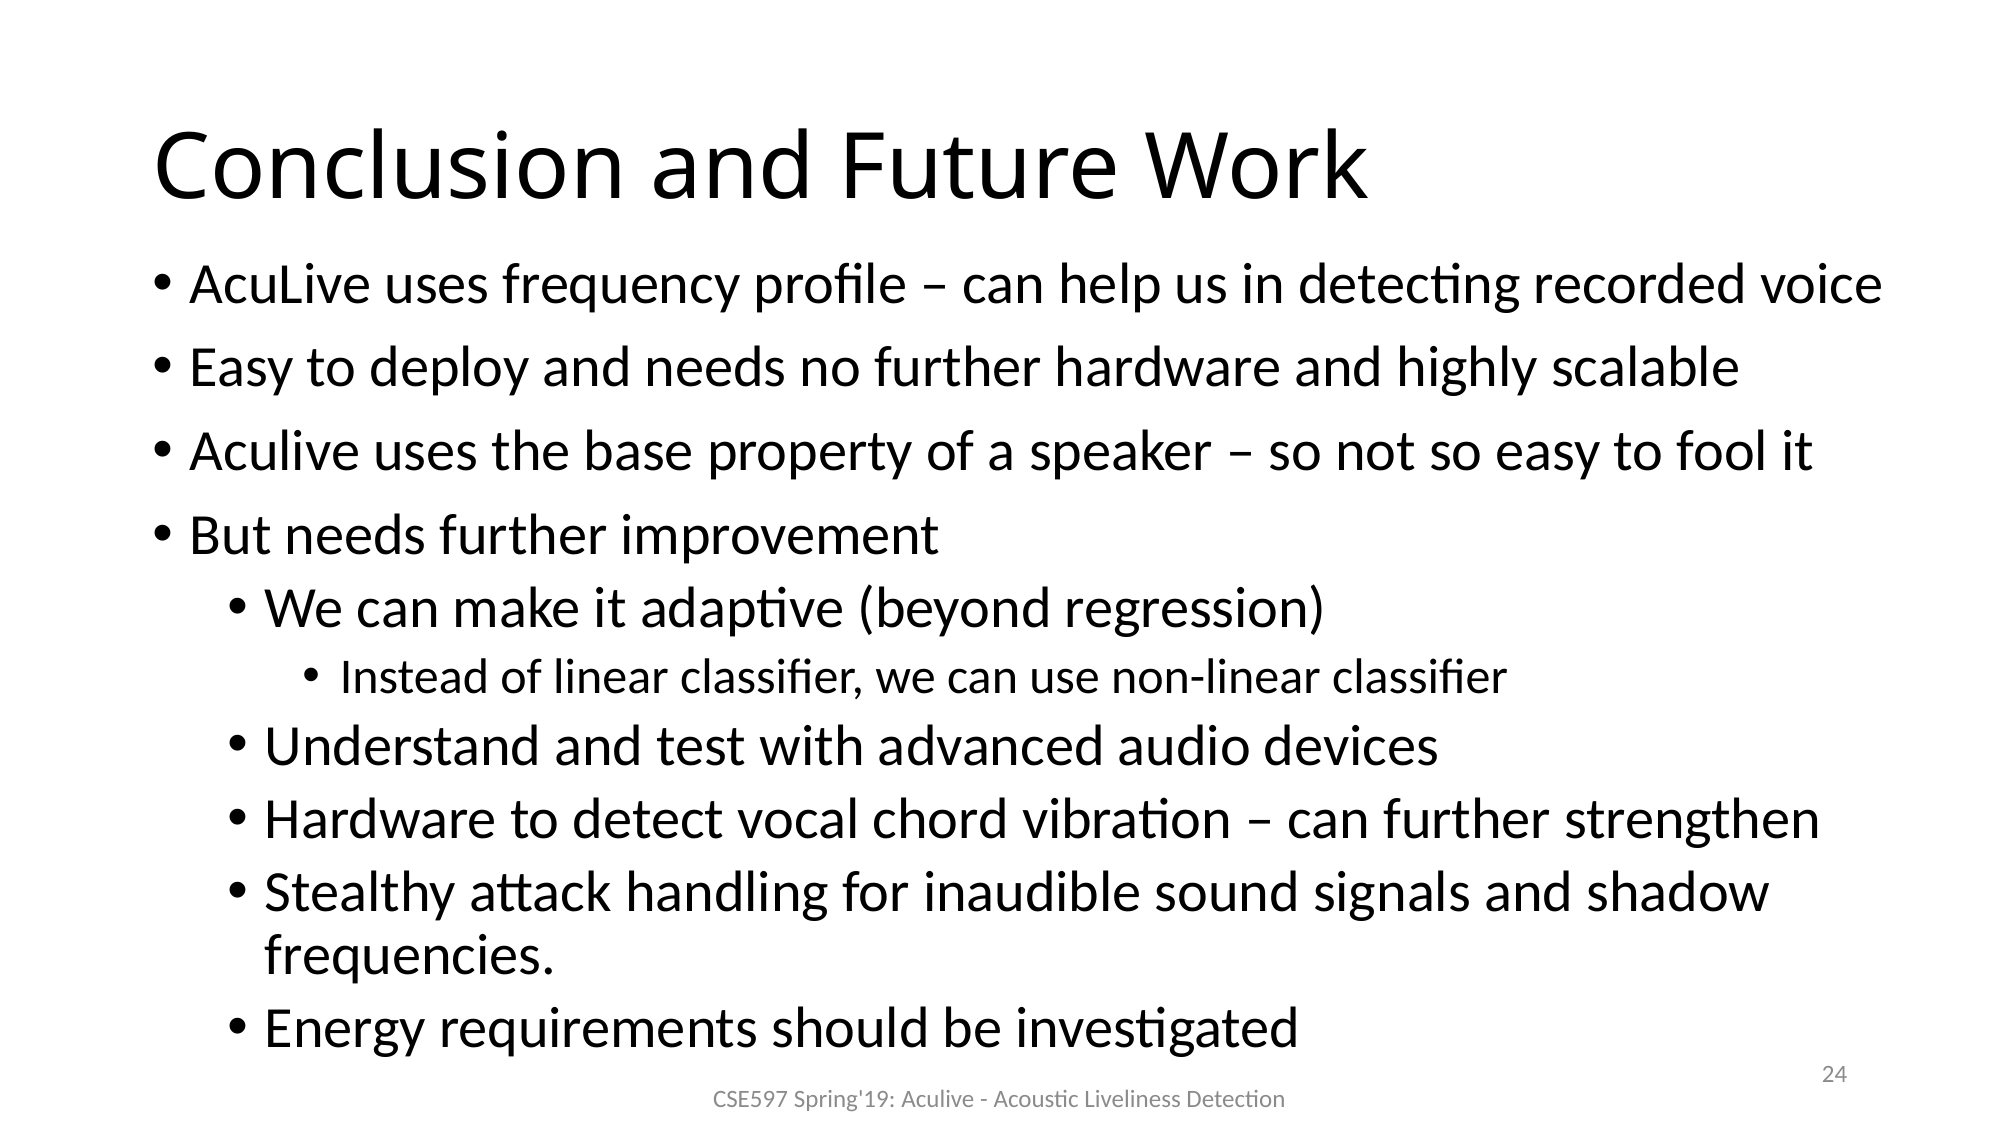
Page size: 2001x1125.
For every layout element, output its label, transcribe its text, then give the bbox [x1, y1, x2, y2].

slide_number 24 [1412, 1042, 1863, 1103]
title Conclusion and Future Work [137, 59, 1863, 245]
footer CSE597 Spring'19: Aculive - Acoustic Liveliness Detection [662, 1067, 1338, 1125]
list AcuLive uses frequency profile – can help us in detecting recorded voice Easy to deploy and needs no further hardware and highly scalable Aculive uses the base property of a speaker – so not so easy to fool it But needs further improvement We can make it adaptive (beyond regression) Instead of linear classifier, we can use non-linear classifier Understand and test with advanced audio devices Hardware to detect vocal chord vibration – can further strengthen Stealthy attack handling for inaudible sound signals and shadow frequencies. Energy requirements should be investigated [137, 245, 1927, 1103]
